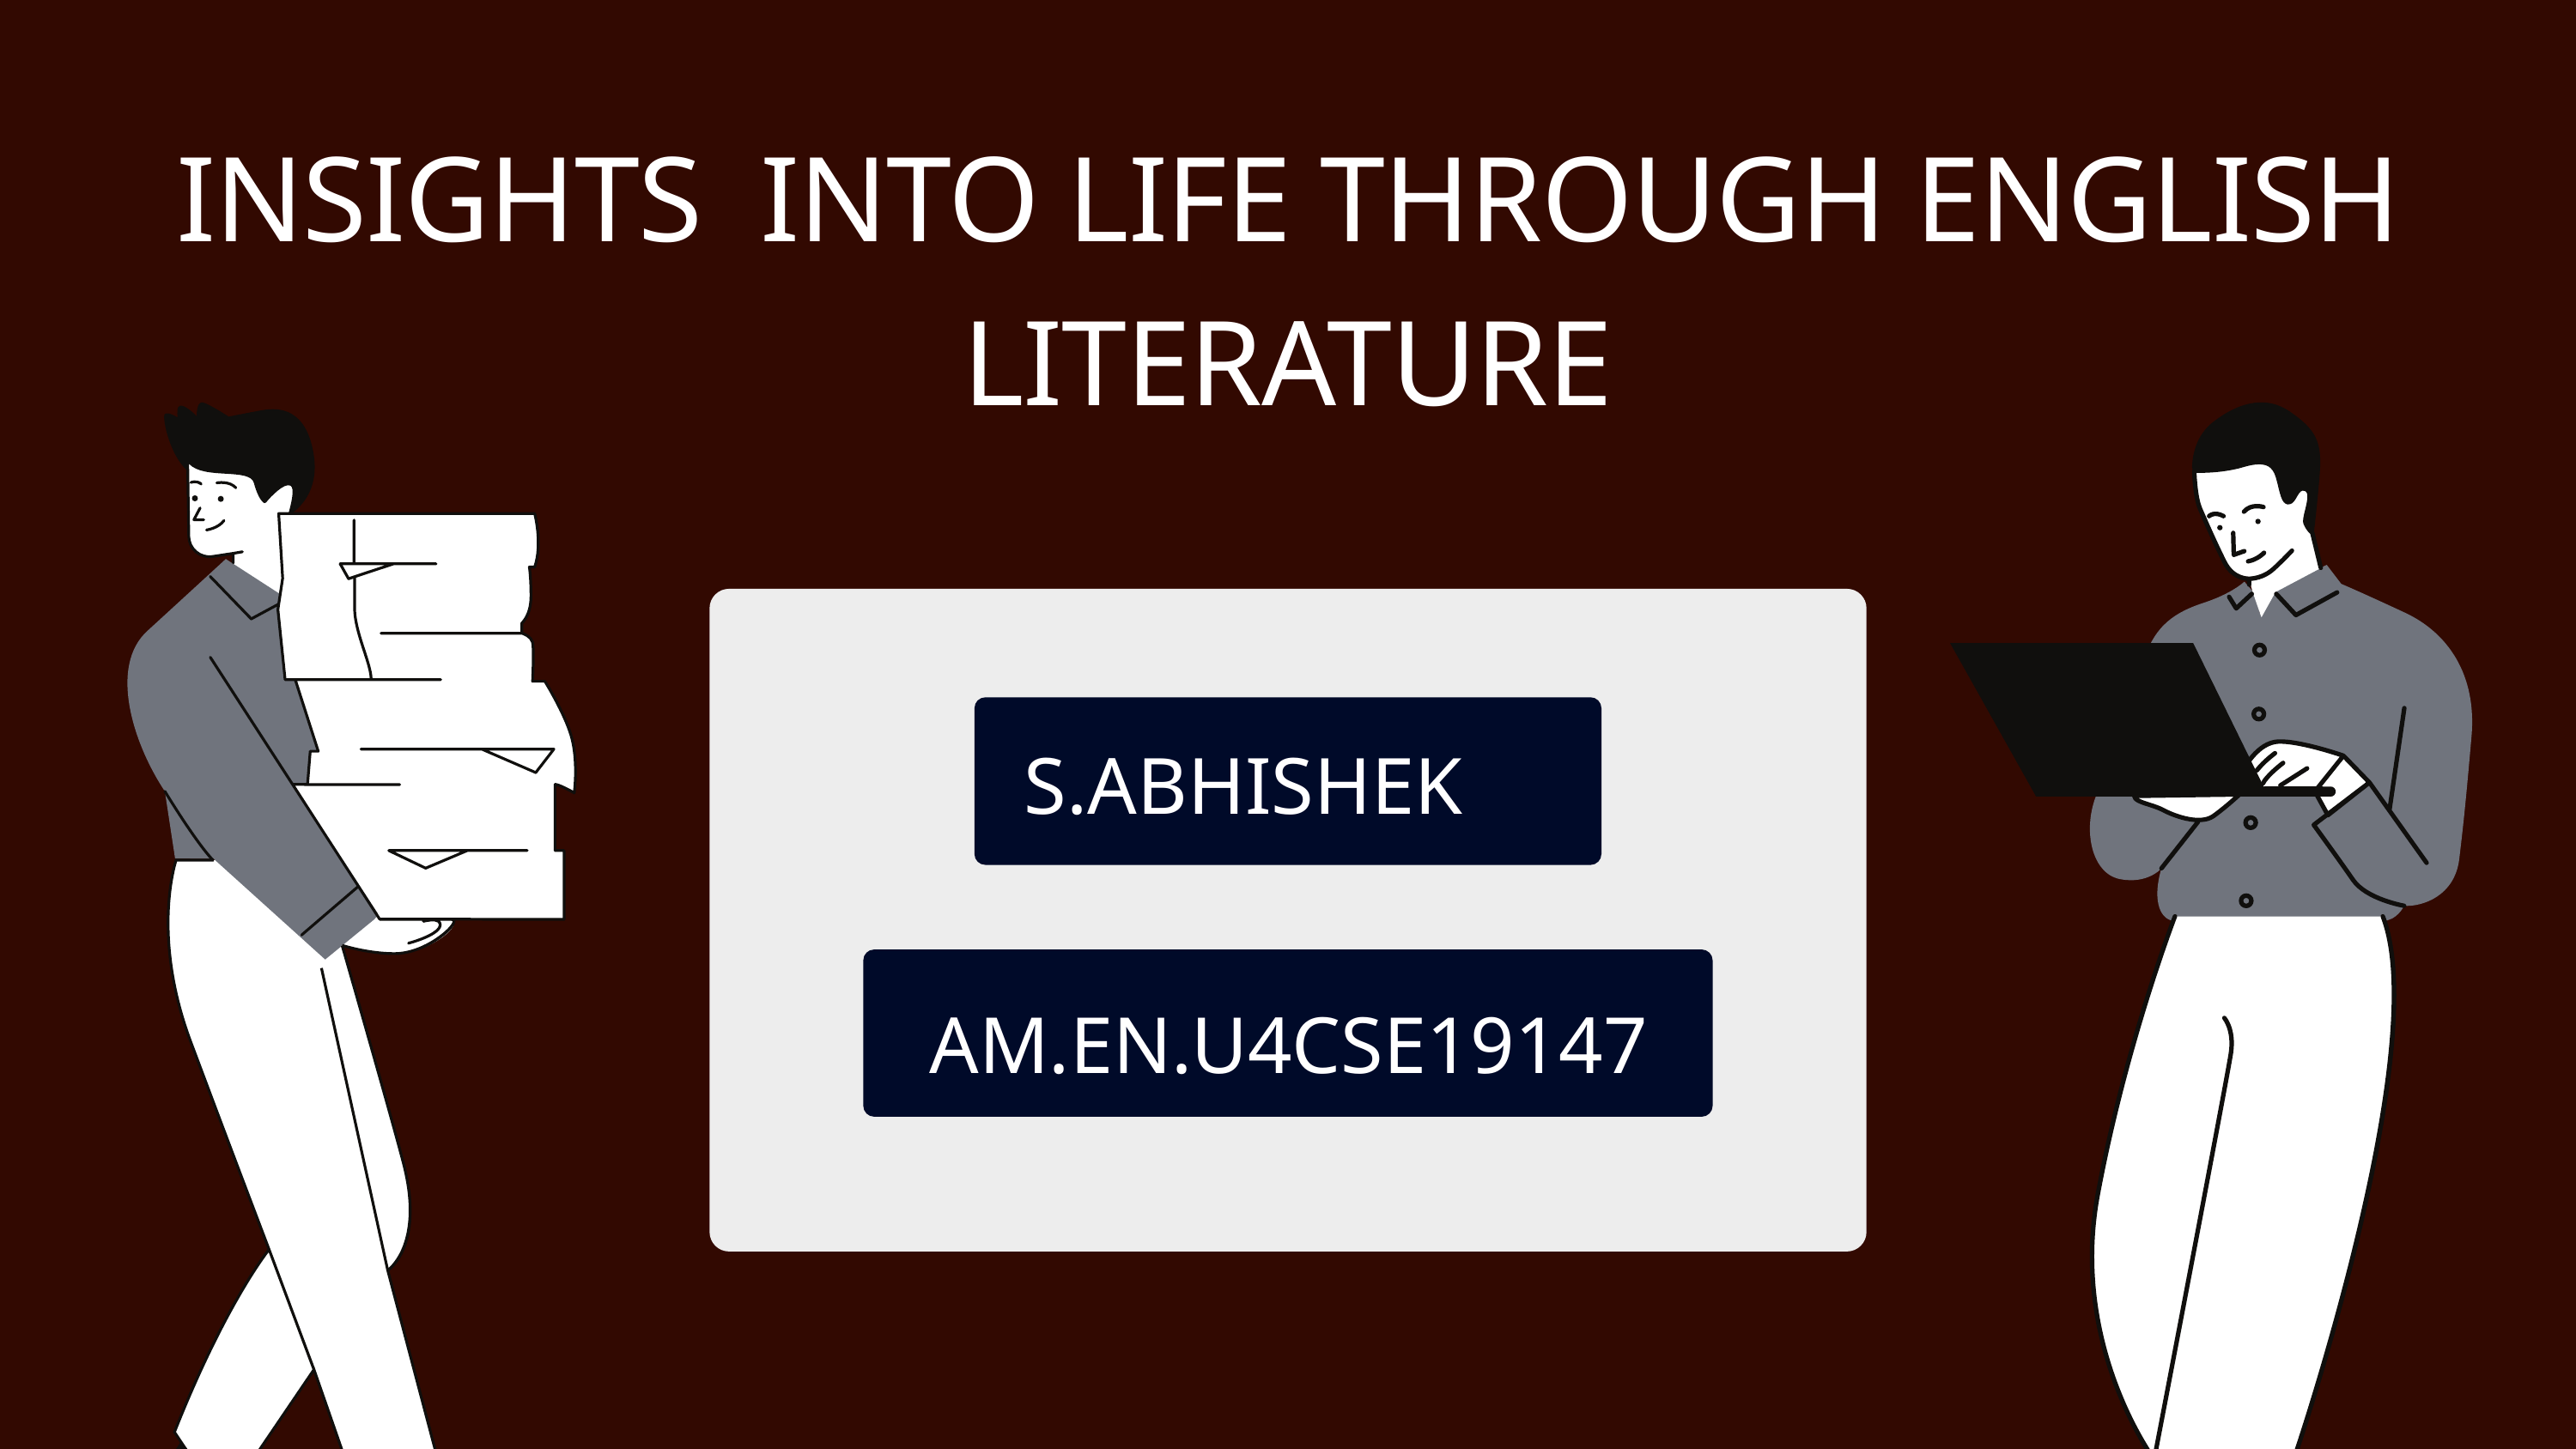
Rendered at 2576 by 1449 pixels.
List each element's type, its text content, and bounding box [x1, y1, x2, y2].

picture [108, 402, 577, 1449]
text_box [974, 697, 1602, 865]
text_box INSIGHTS INTO LIFE THROUGH ENGLISH LITERATURE [103, 100, 2472, 429]
picture [1949, 402, 2477, 1449]
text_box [709, 588, 1867, 1252]
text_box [863, 949, 1713, 1118]
